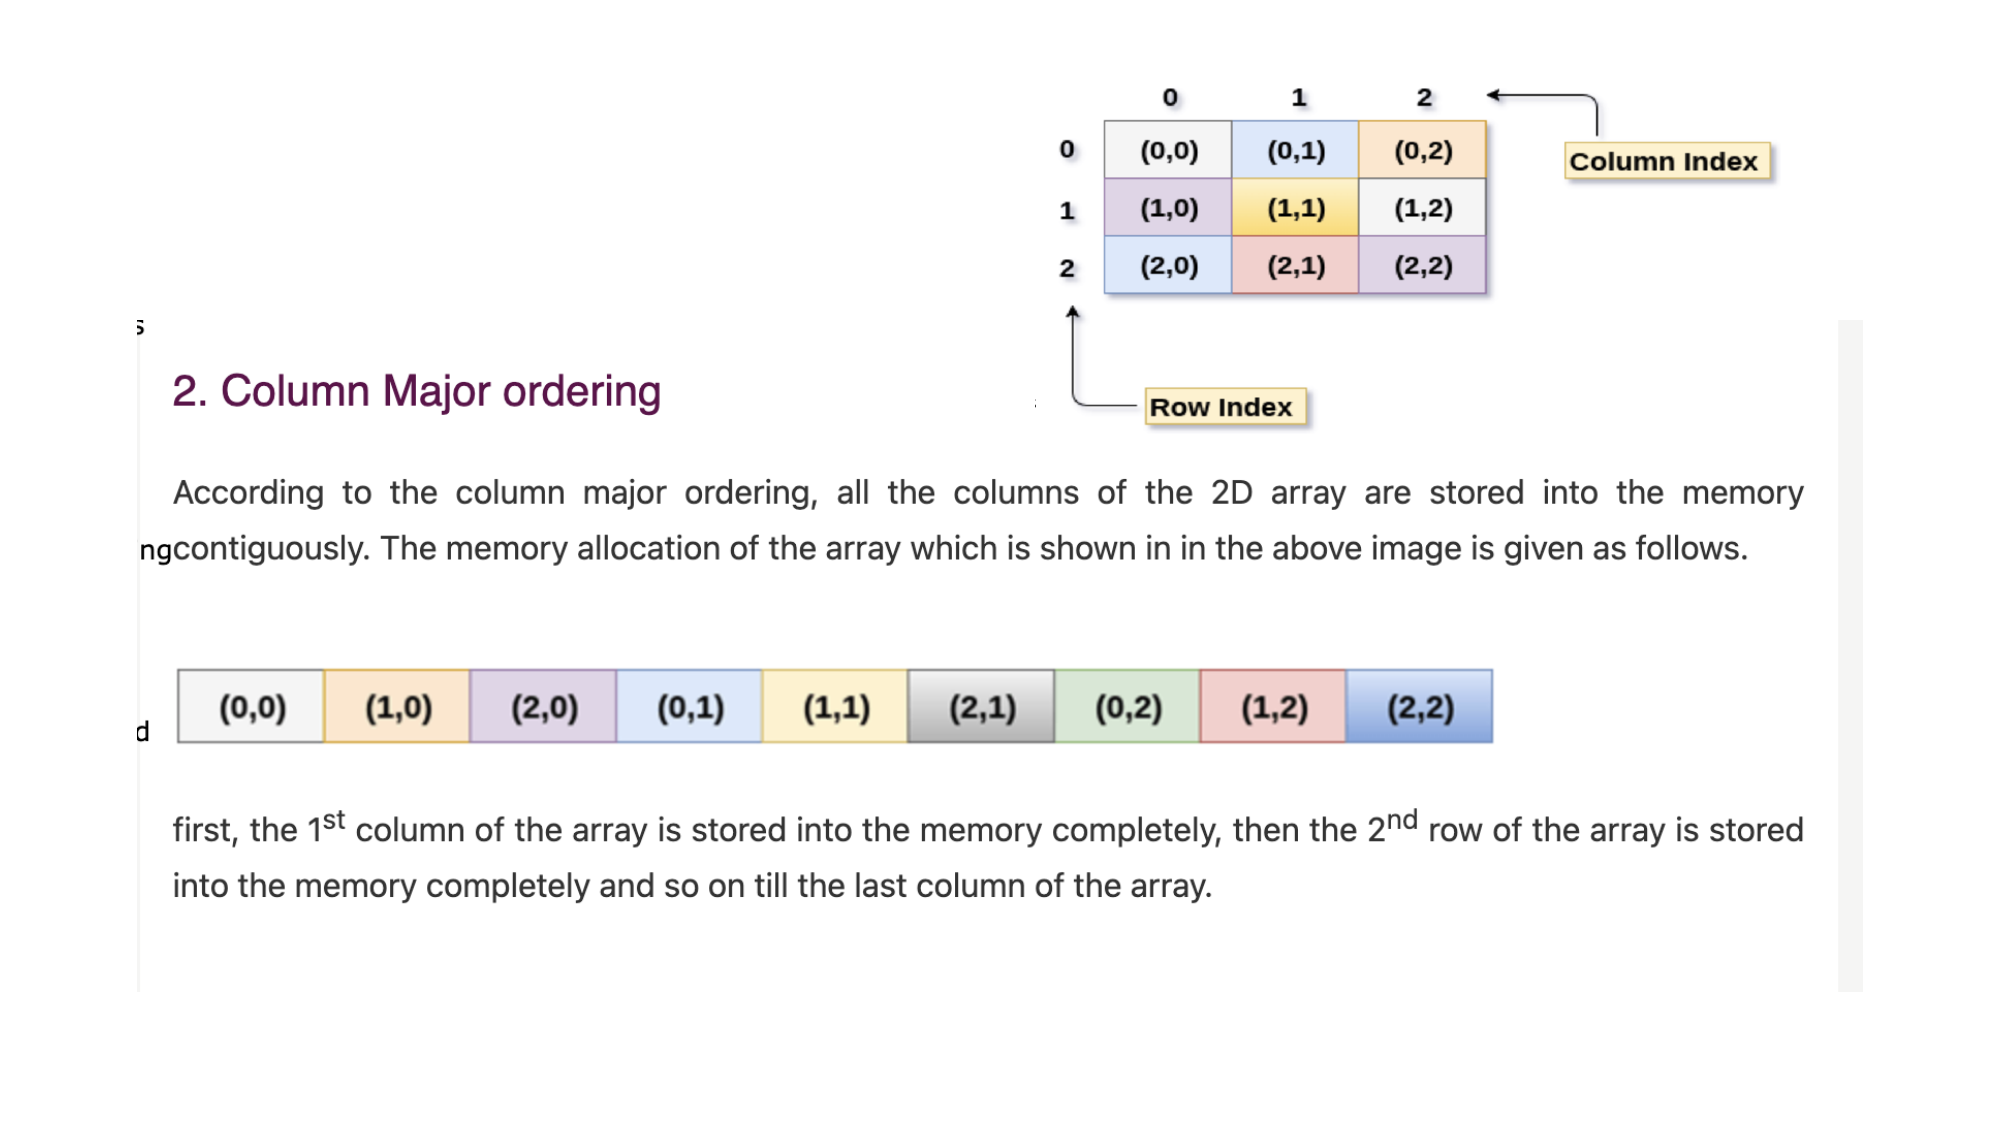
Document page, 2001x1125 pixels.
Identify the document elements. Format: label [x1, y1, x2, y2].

picture [137, 80, 1863, 993]
